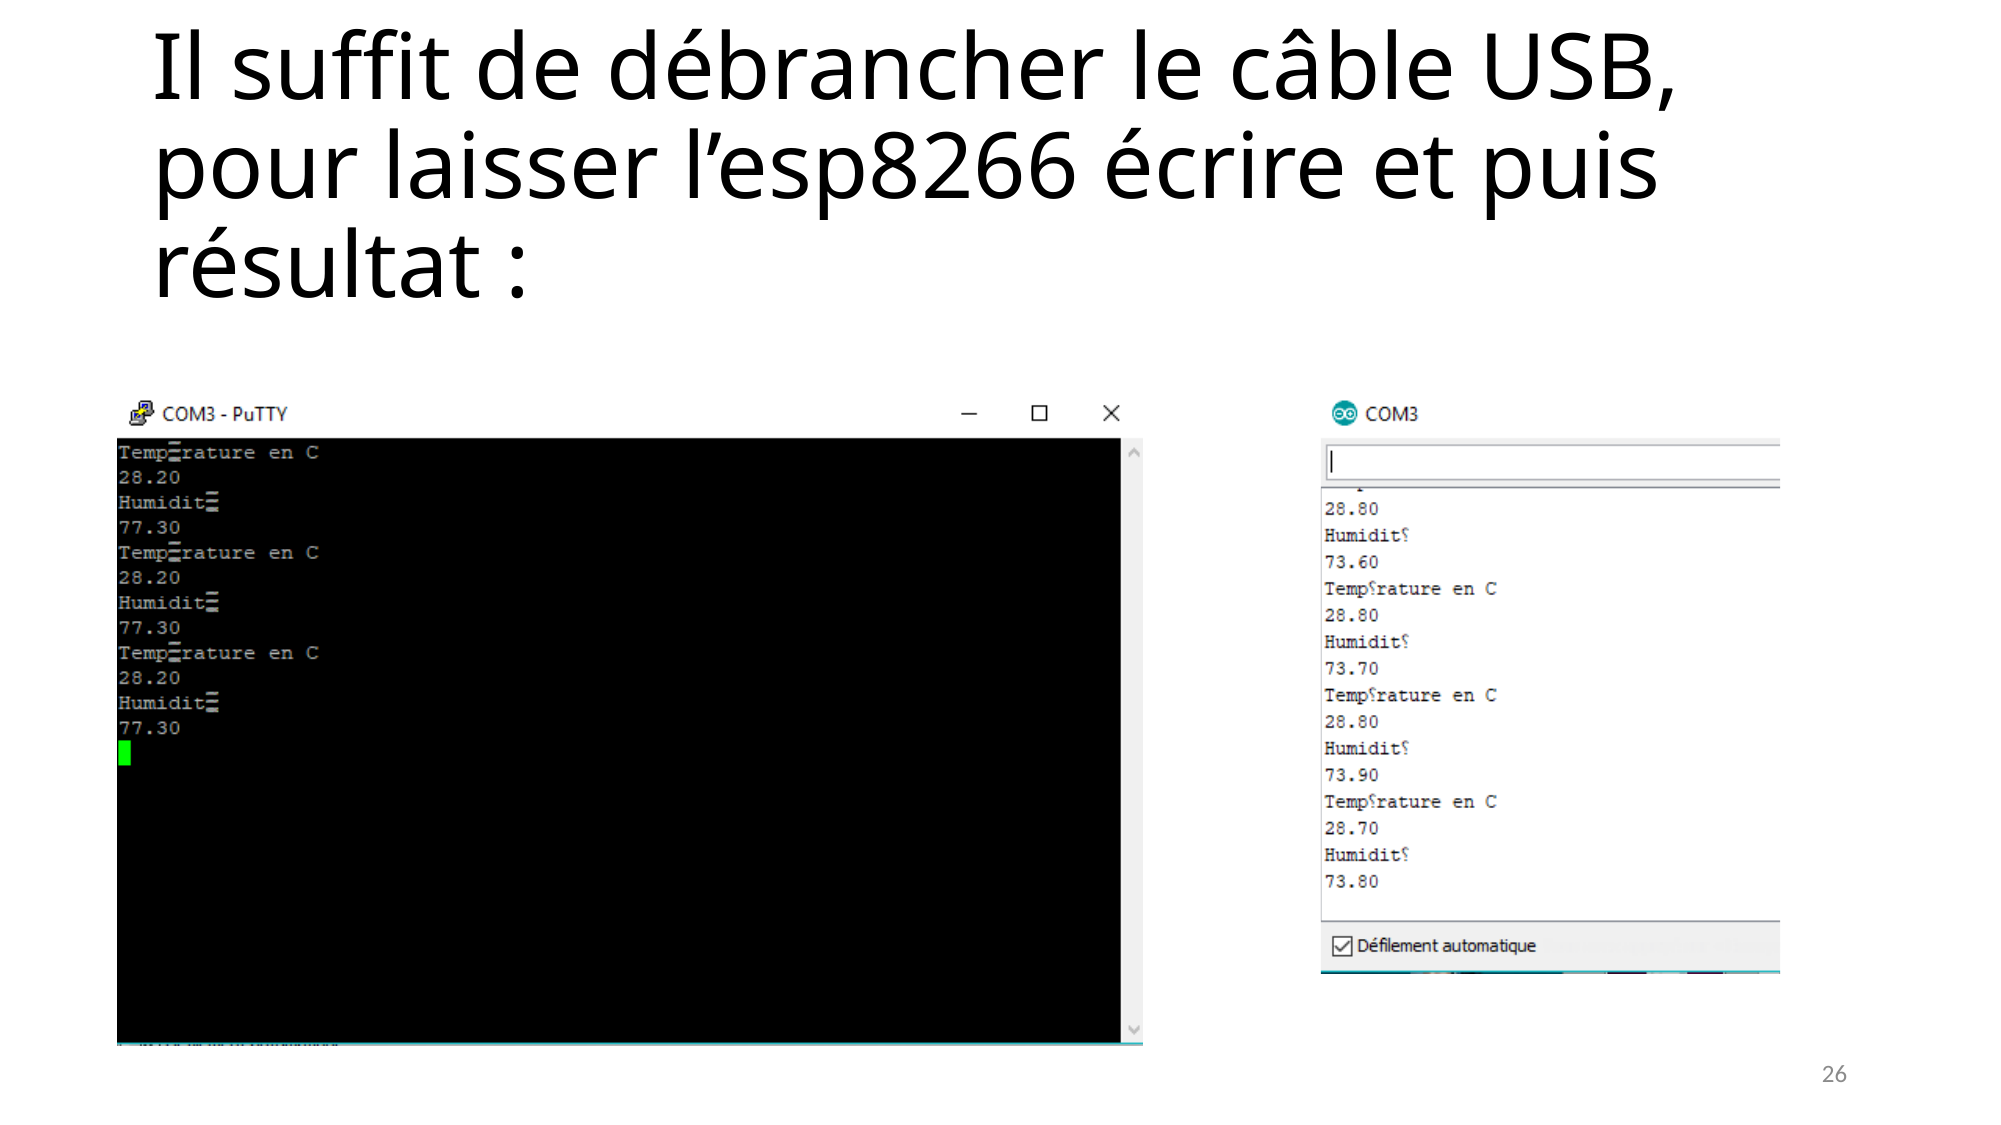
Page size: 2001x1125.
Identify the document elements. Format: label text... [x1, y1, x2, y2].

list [117, 393, 1143, 1046]
title Il suffit de débrancher le câble USB, pour laisser l’esp8266 écrire et puis résultat : [137, 59, 1863, 278]
slide_number 26 [1412, 1042, 1863, 1103]
picture [1320, 393, 1781, 974]
